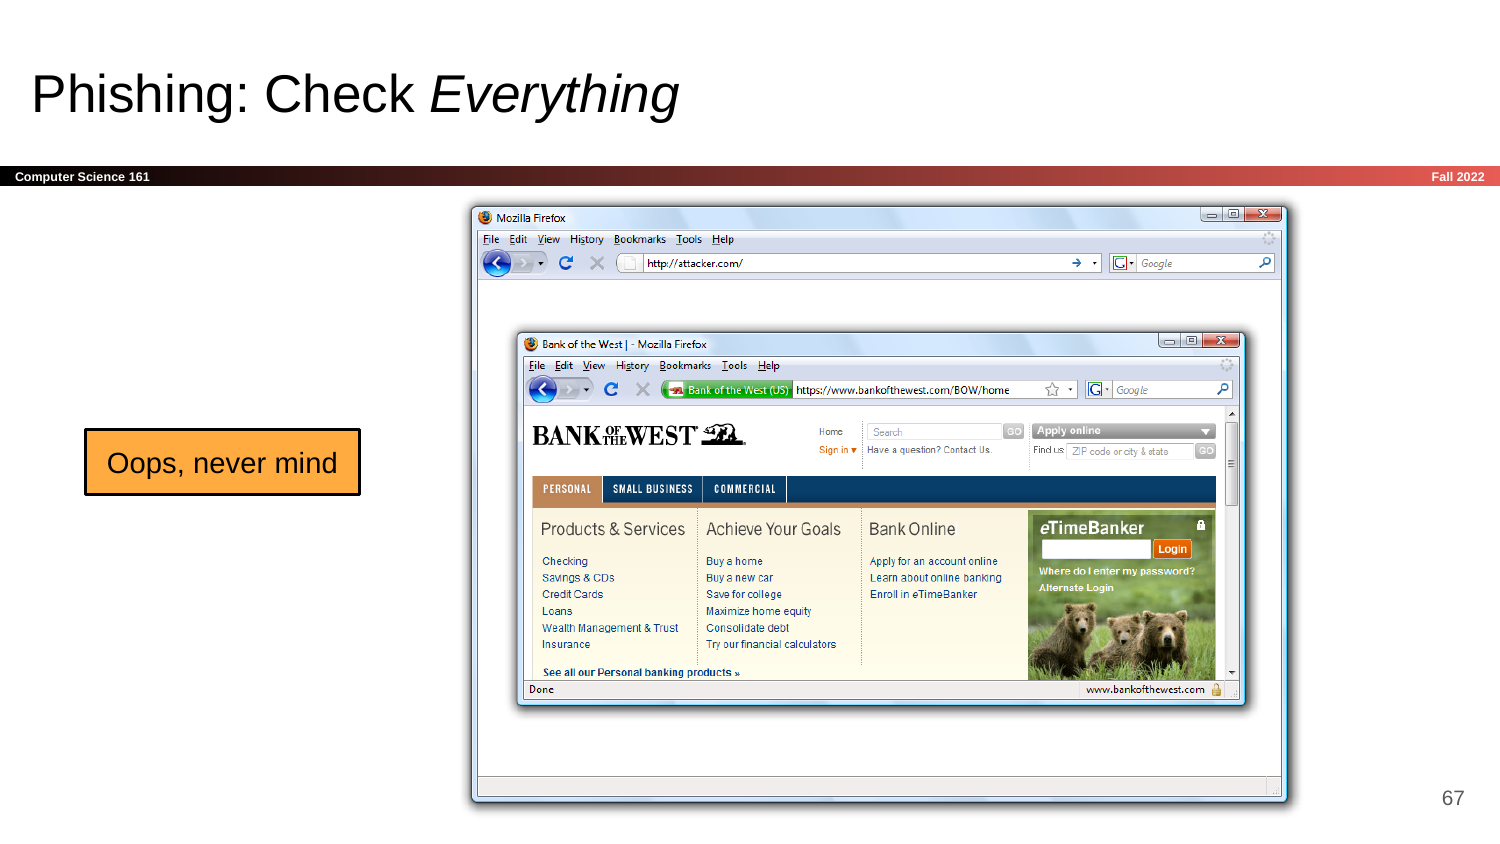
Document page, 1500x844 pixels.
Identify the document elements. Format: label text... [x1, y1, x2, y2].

picture [454, 187, 1308, 819]
slide_number ‹#› [1389, 764, 1480, 830]
text_box Oops, never mind [85, 429, 360, 495]
title Phishing: Check Everything [16, 44, 1415, 139]
